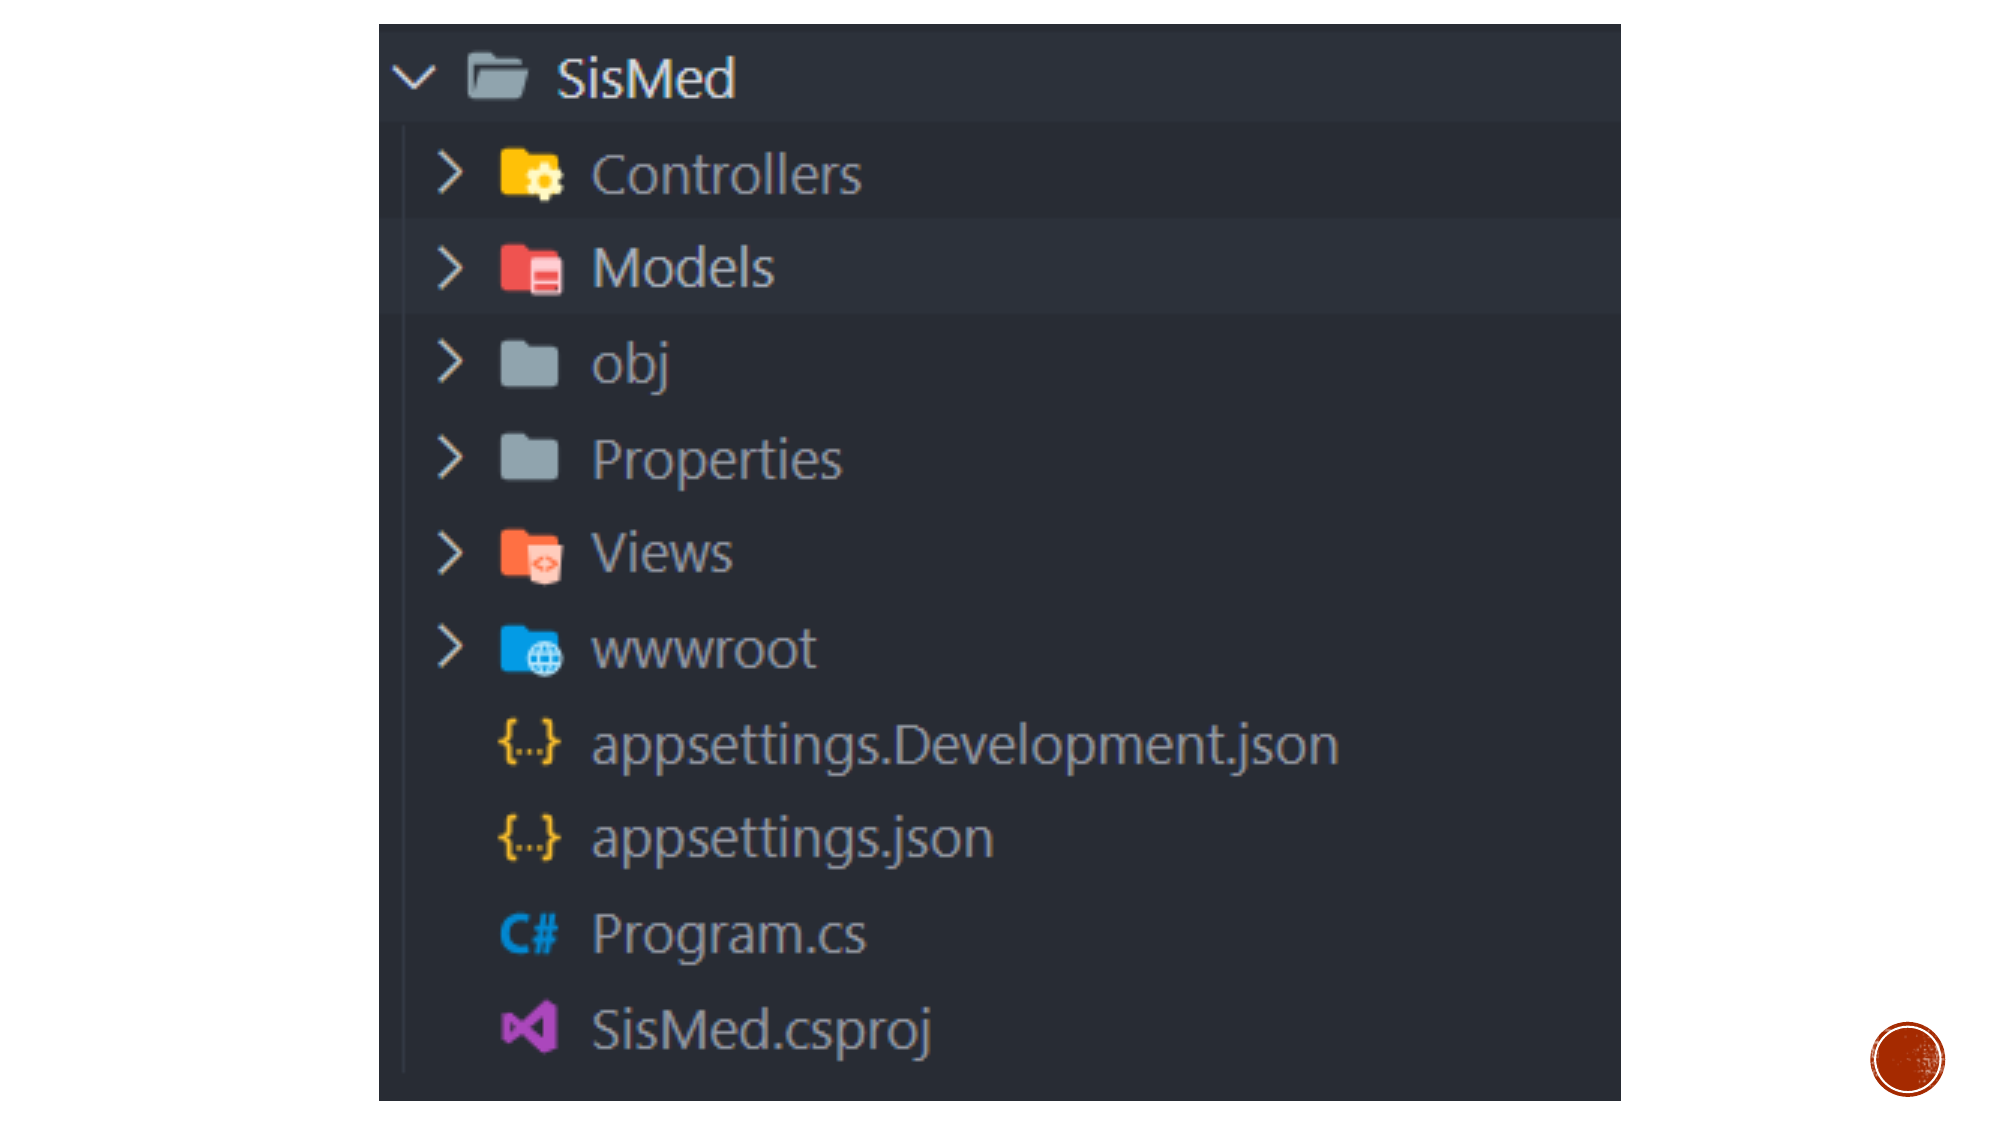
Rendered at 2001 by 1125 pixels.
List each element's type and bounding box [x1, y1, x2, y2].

picture [379, 24, 1621, 1101]
